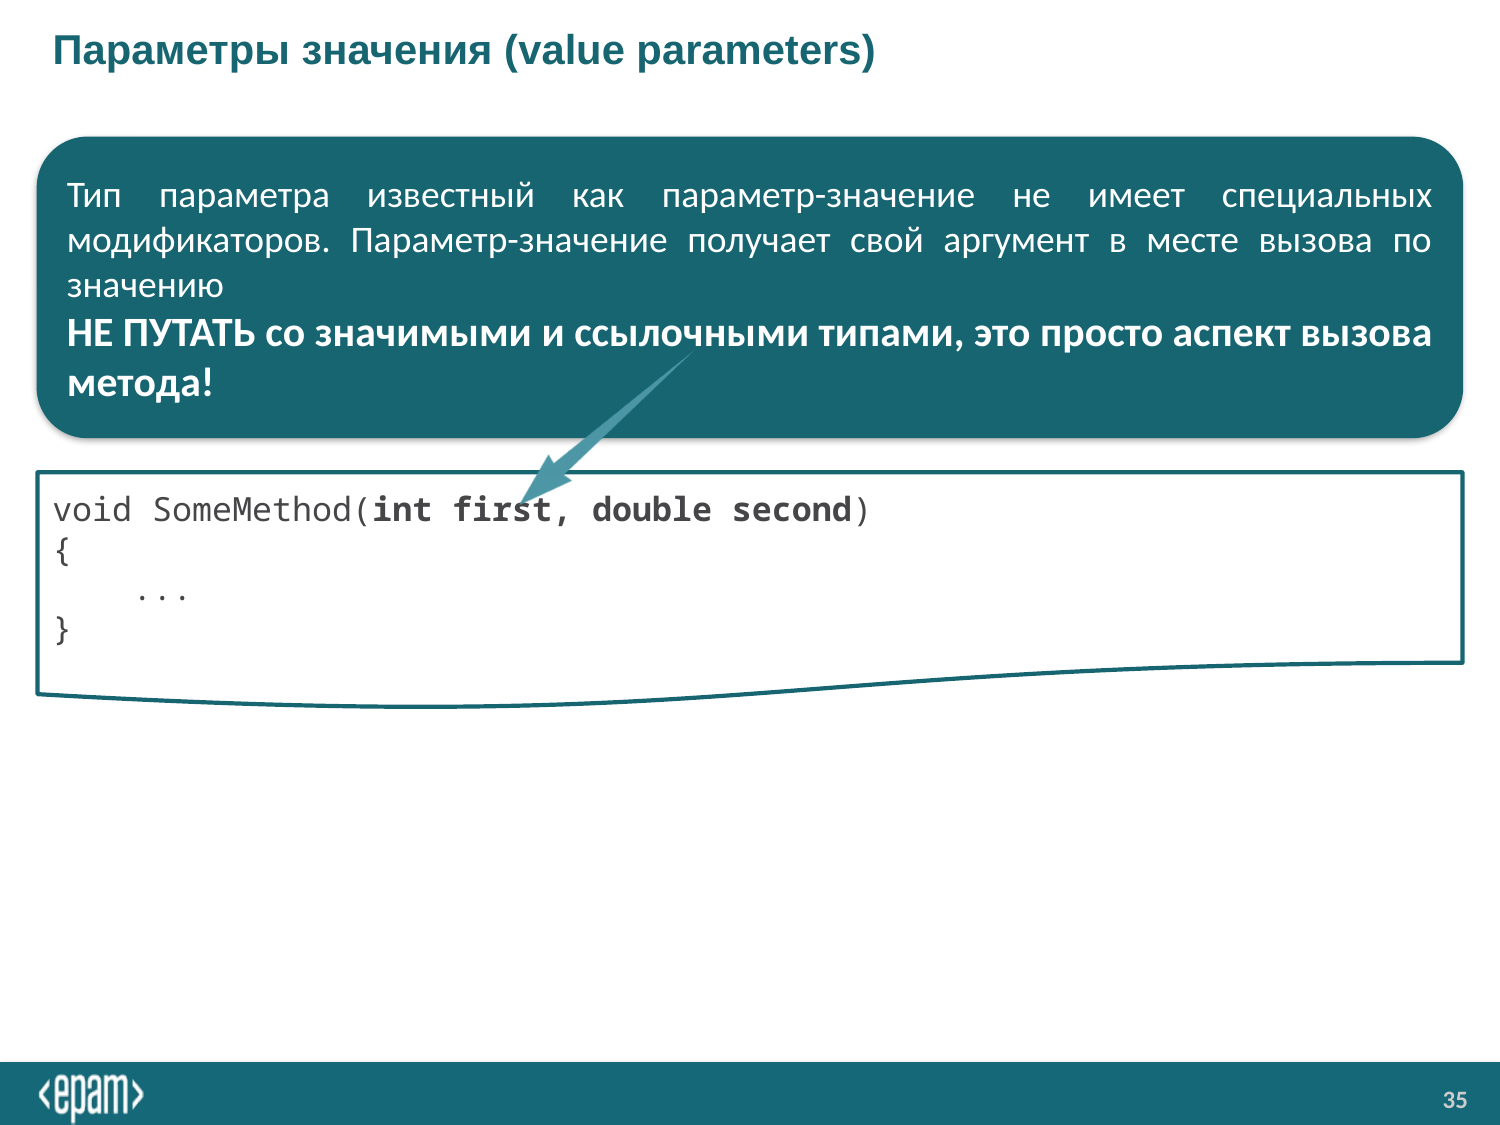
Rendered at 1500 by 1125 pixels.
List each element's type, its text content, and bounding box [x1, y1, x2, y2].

title Параметры значения (value parameters) [0, 0, 1500, 95]
picture [486, 403, 731, 446]
text_box void SomeMethod(int first, double second) { ... } [35, 470, 1465, 709]
text_box Тип параметра известный как параметр-значение не имеет специальных модификаторов. Параметр-значение получает свой аргумент в месте вызова по значению НЕ ПУТАТЬ со значимыми и ссылочными типами, это просто аспект вызова метода! [36, 136, 1464, 439]
picture [38, 1074, 144, 1125]
